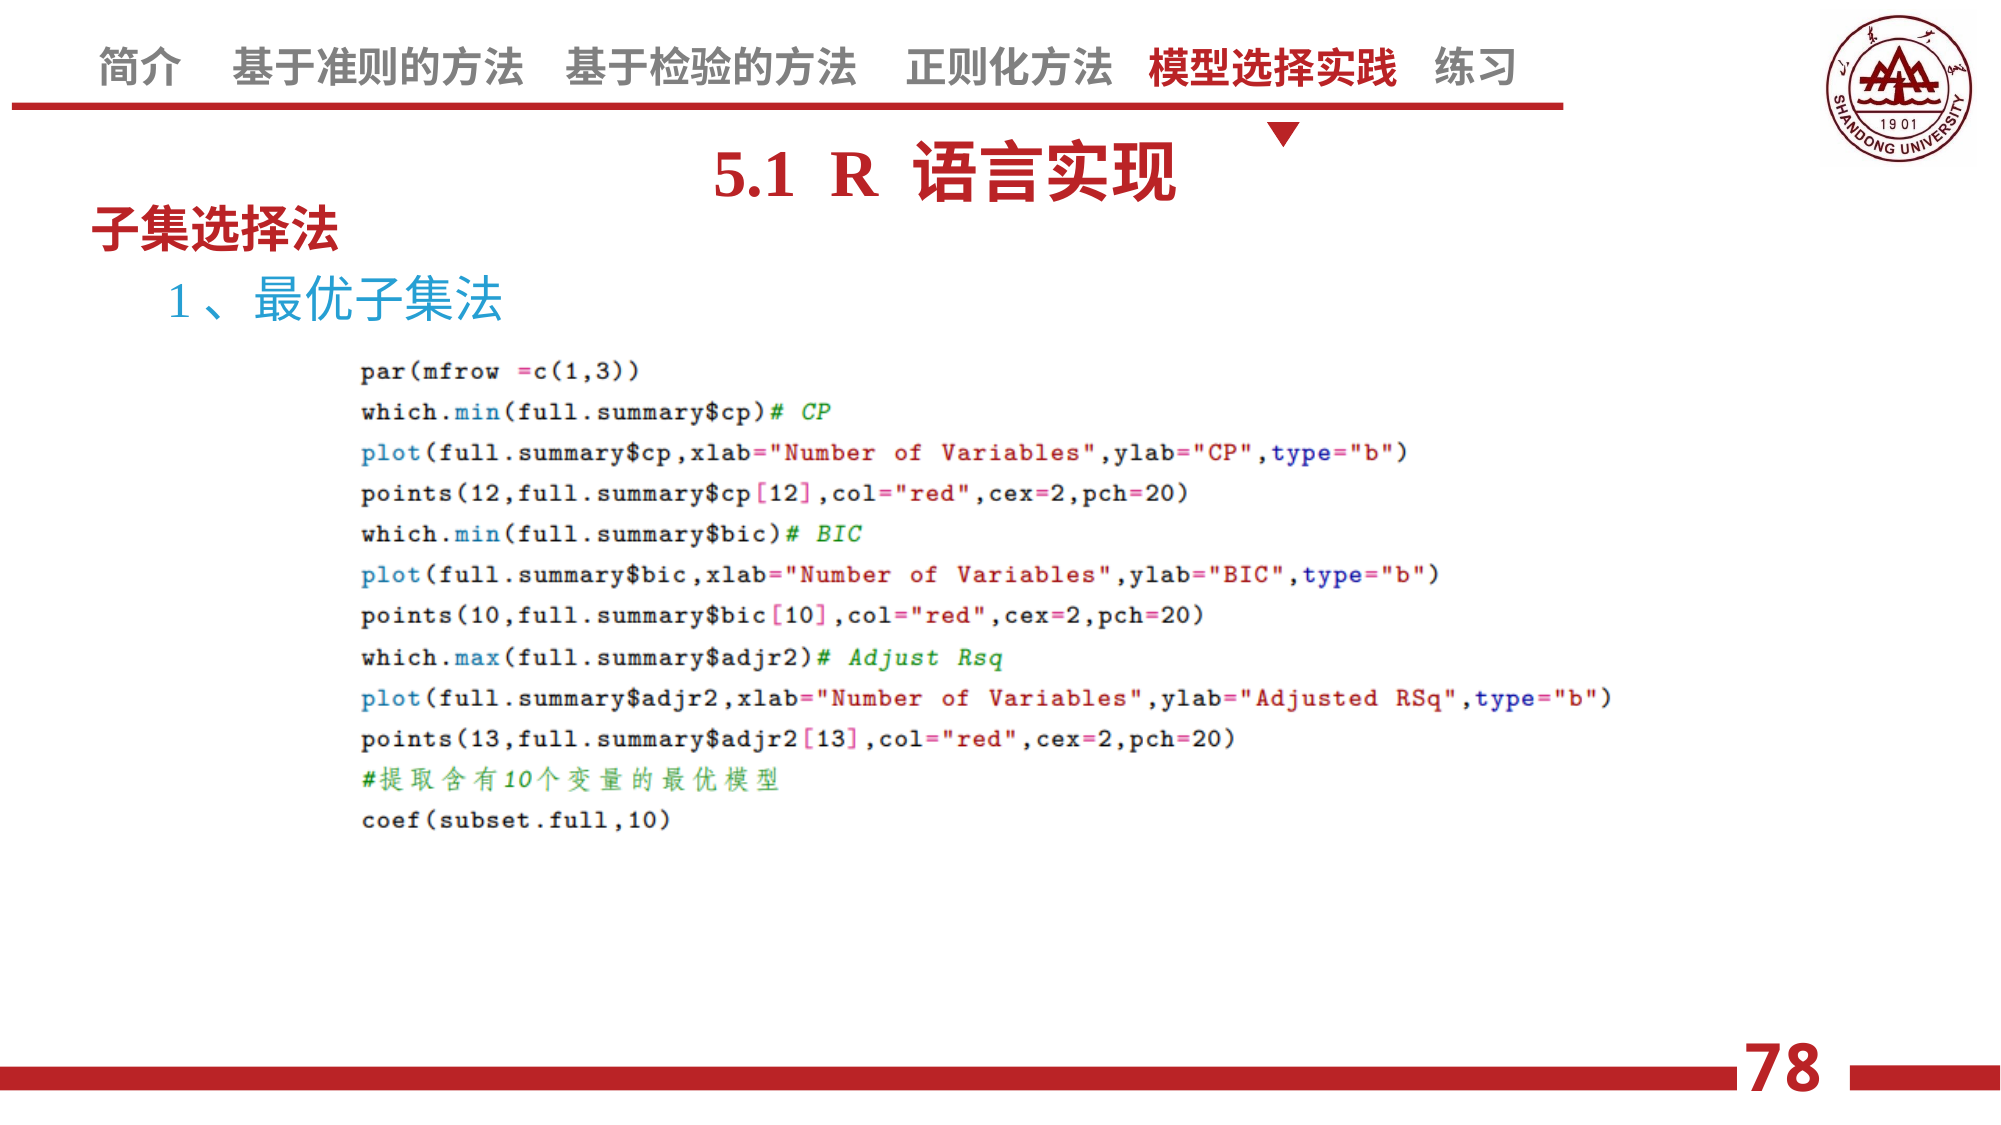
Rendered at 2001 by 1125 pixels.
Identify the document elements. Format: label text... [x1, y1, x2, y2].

text_box 子集选择法 [75, 189, 1078, 265]
picture [1820, 9, 1977, 167]
text_box 5.1 R 语言实现 [685, 122, 1689, 218]
picture [356, 354, 1644, 843]
text_box 1、最优子集法 [77, 245, 1923, 335]
